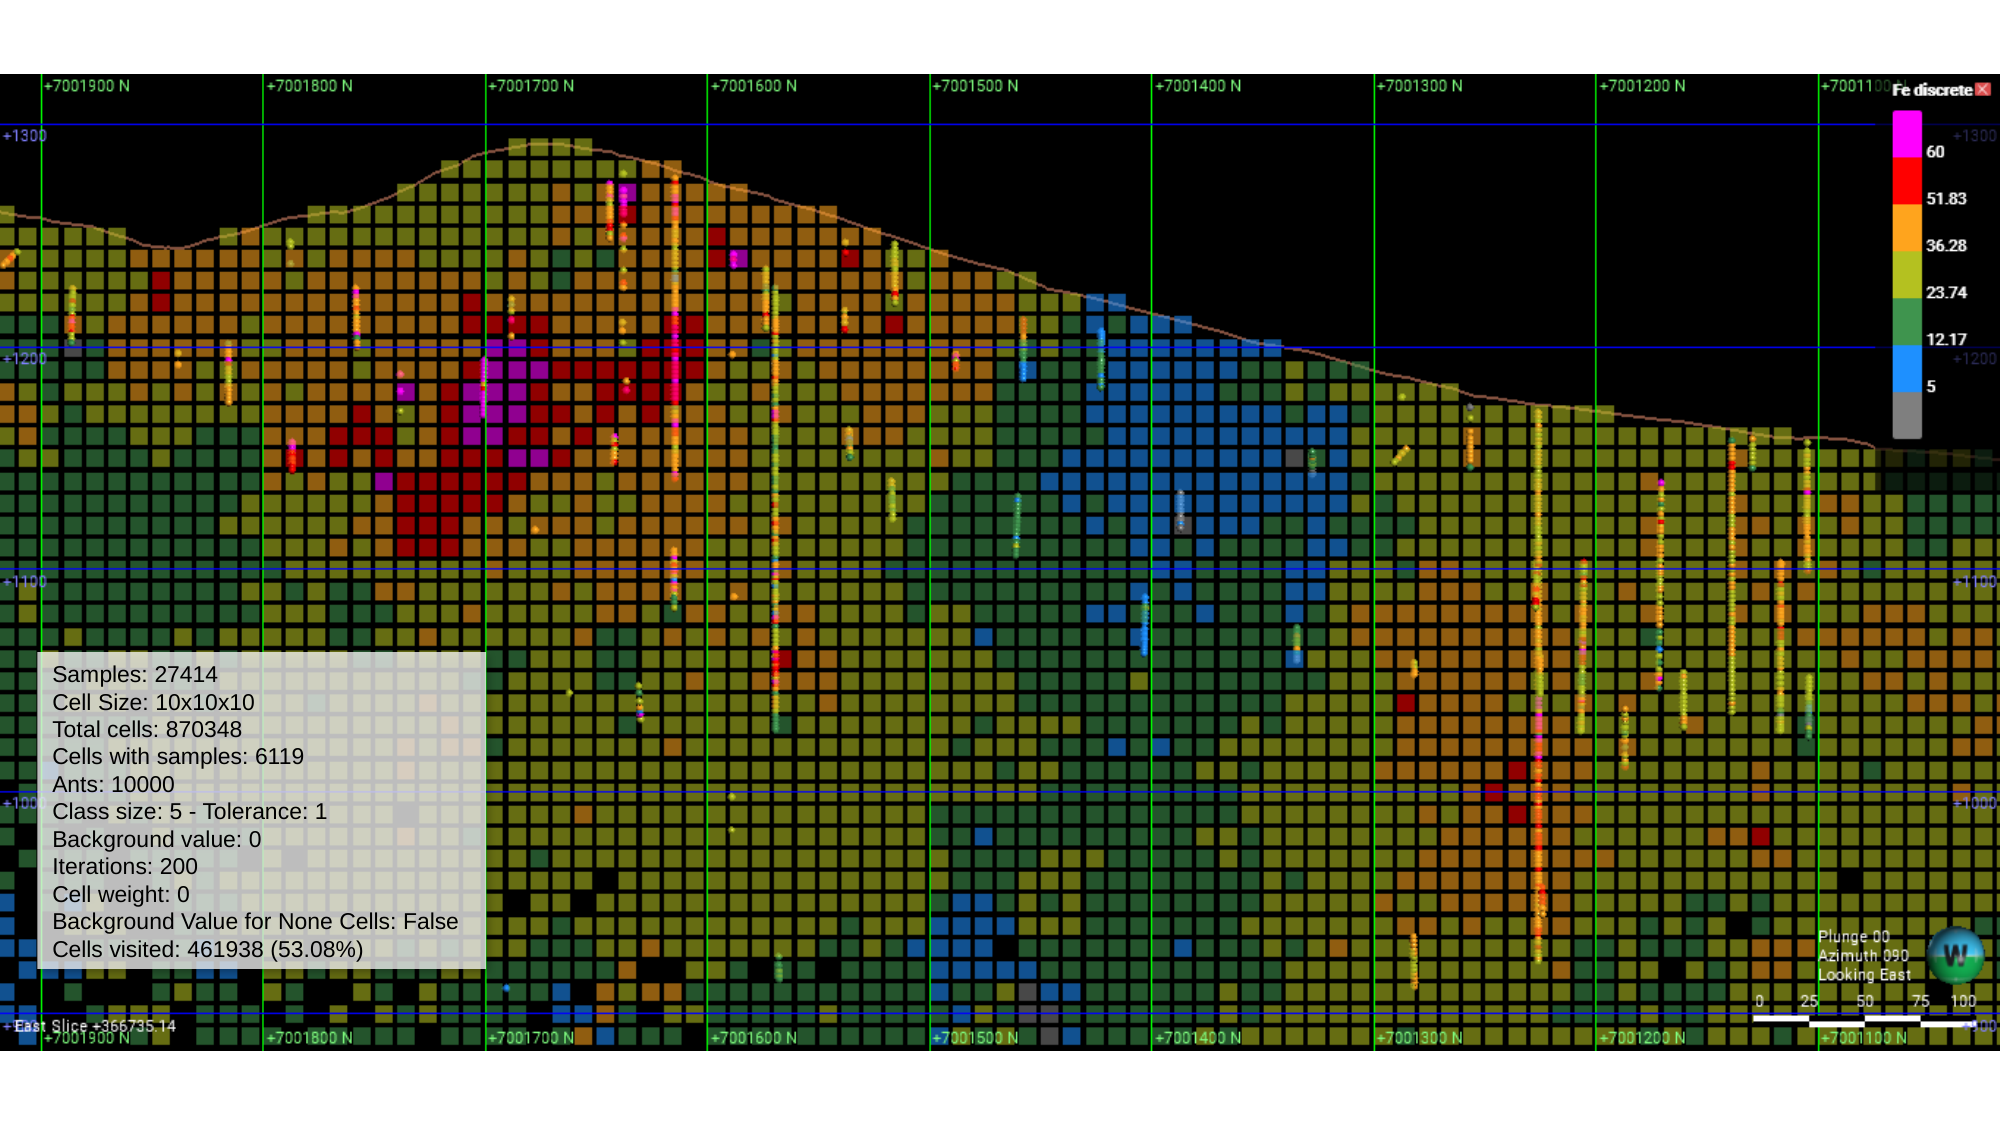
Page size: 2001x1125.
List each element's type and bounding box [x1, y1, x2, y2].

picture [0, 73, 2000, 1052]
